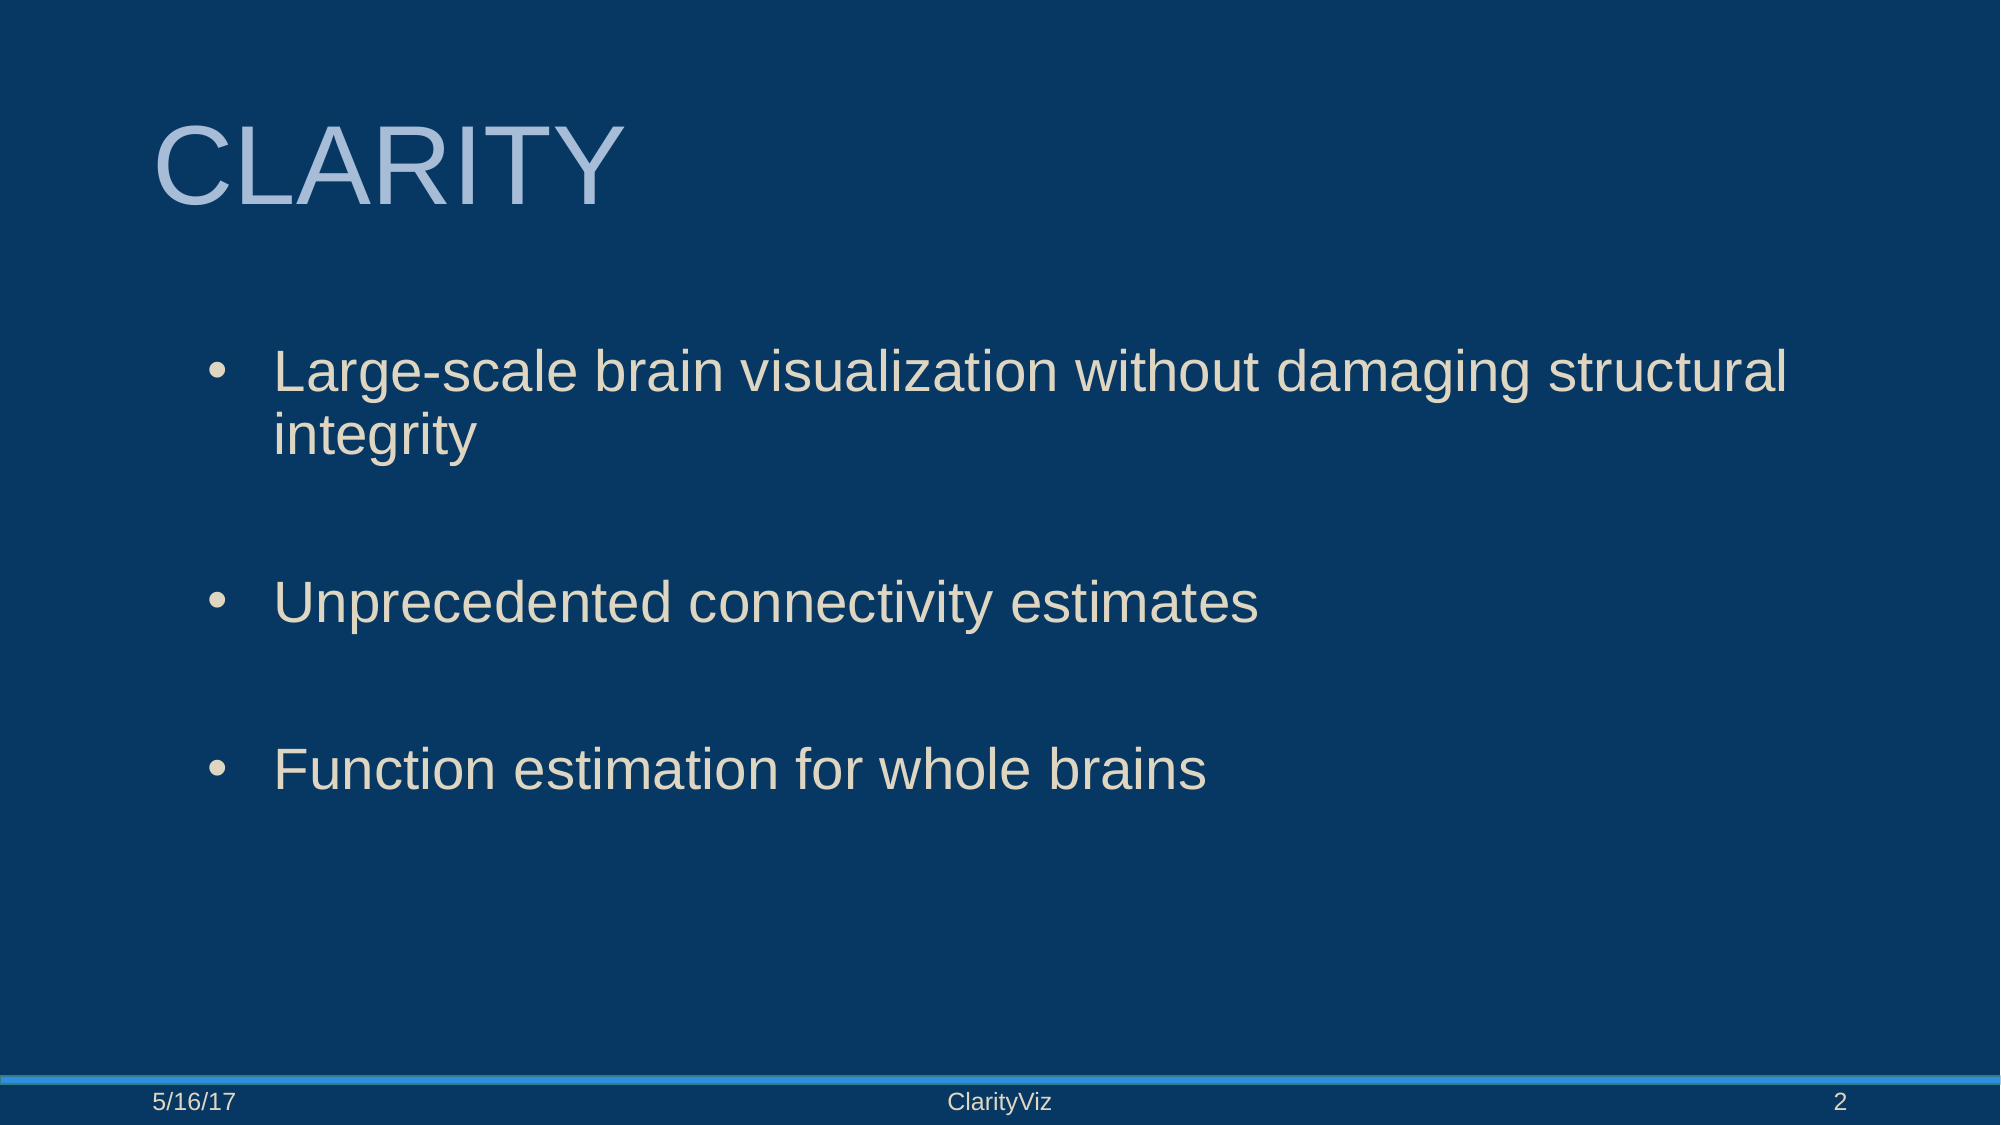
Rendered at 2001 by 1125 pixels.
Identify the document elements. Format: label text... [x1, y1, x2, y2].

list Large-scale brain visualization without damaging structural integrity Unprecedented connectivity estimates Function estimation for whole brains [183, 242, 1863, 1033]
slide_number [137, 1075, 588, 1125]
footer ClarityViz [662, 1075, 1338, 1125]
slide_number 2 [1412, 1075, 1863, 1125]
title CLARITY [137, 59, 1863, 278]
